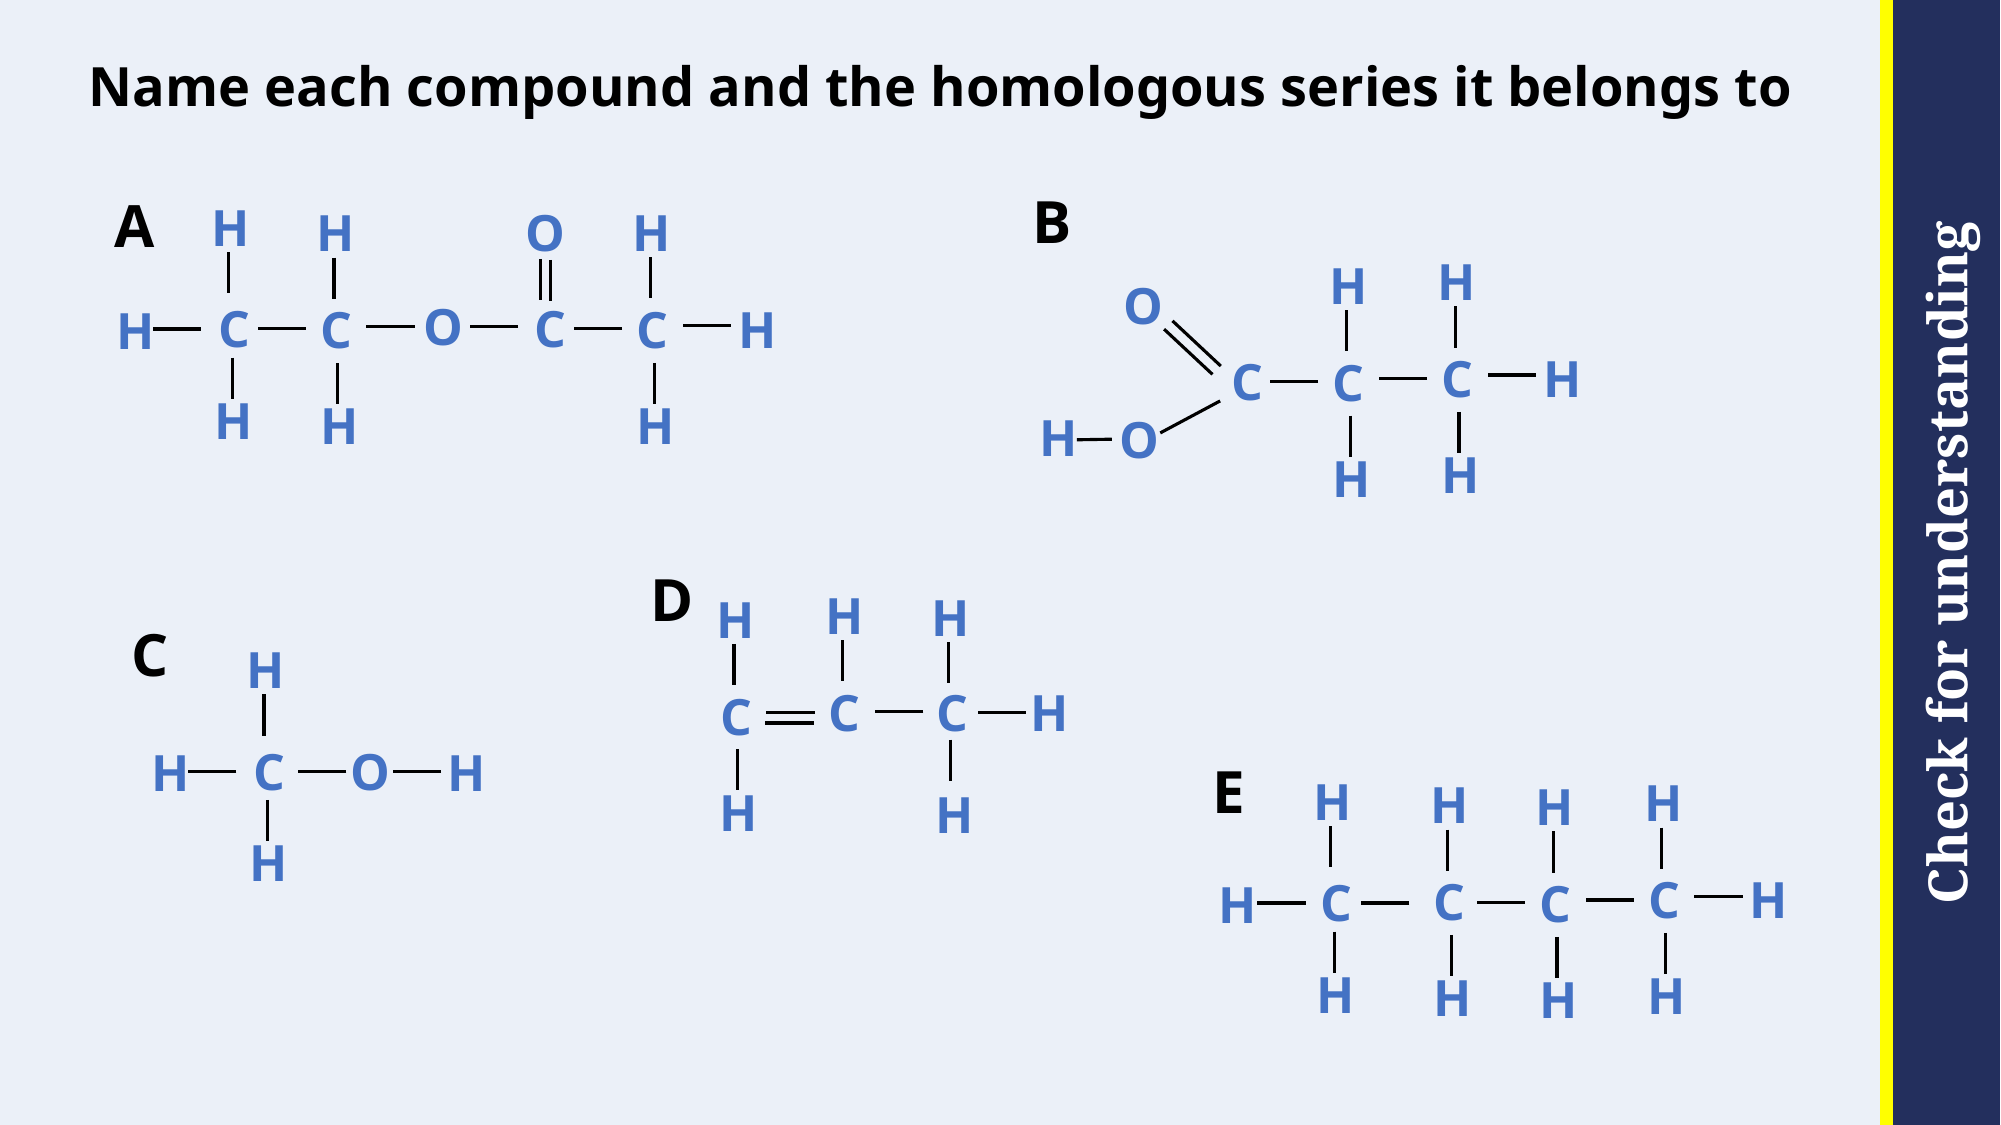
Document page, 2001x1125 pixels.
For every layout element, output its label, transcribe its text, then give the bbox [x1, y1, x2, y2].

text_box H [1024, 398, 1093, 474]
text_box O [1104, 401, 1175, 476]
text_box H [1521, 768, 1589, 843]
text_box H [723, 291, 792, 367]
text_box C [1318, 344, 1380, 419]
text_box H [137, 733, 205, 809]
text_box H [1298, 763, 1367, 838]
text_box C [1633, 861, 1695, 937]
text_box H [1418, 959, 1487, 1035]
text_box C [1305, 864, 1368, 940]
text_box H [432, 734, 501, 809]
text_box H [1524, 961, 1593, 1037]
text_box H [305, 387, 373, 463]
text_box C [814, 673, 876, 749]
text_box H [701, 580, 770, 656]
text_box H [916, 578, 985, 654]
text_box C [305, 291, 368, 367]
text_box C [239, 732, 301, 808]
text_box C [116, 610, 184, 696]
text_box H [1734, 861, 1803, 937]
text_box H [810, 576, 879, 652]
text_box H [1314, 247, 1383, 322]
text_box A [99, 181, 170, 267]
title Name each compound and the homologous series it belongs to [88, 0, 1831, 119]
text_box H [231, 631, 300, 707]
text_box H [196, 188, 265, 264]
text_box H [301, 194, 370, 270]
text_box H [1629, 764, 1698, 840]
text_box O [1109, 266, 1179, 342]
text_box H [1632, 957, 1701, 1033]
text_box C [520, 290, 582, 365]
text_box H [1415, 766, 1484, 842]
text_box H [1426, 436, 1495, 512]
text_box C [705, 677, 768, 753]
text_box C [921, 674, 983, 749]
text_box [1160, 400, 1221, 433]
text_box H [1203, 865, 1272, 941]
text_box H [621, 387, 690, 463]
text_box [1164, 329, 1213, 375]
text_box H [1423, 243, 1491, 318]
text_box C [621, 291, 684, 367]
text_box H [101, 291, 170, 367]
text_box H [1015, 673, 1084, 749]
text_box B [1018, 177, 1087, 263]
text_box O [409, 287, 479, 363]
text_box H [1317, 440, 1386, 515]
text_box H [1301, 956, 1370, 1031]
text_box H [199, 382, 268, 457]
text_box C [1216, 343, 1278, 418]
text_box E [1197, 748, 1260, 833]
text_box D [636, 555, 709, 641]
text_box H [1528, 340, 1597, 416]
text_box C [203, 290, 266, 366]
text_box H [920, 775, 989, 851]
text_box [1172, 320, 1221, 366]
text_box H [235, 824, 303, 900]
text_box C [1426, 340, 1489, 416]
text_box C [1418, 863, 1481, 939]
text_box H [705, 773, 773, 849]
text_box C [1524, 865, 1587, 941]
text_box O [335, 732, 405, 808]
text_box O [511, 193, 581, 269]
text_box H [618, 194, 686, 269]
